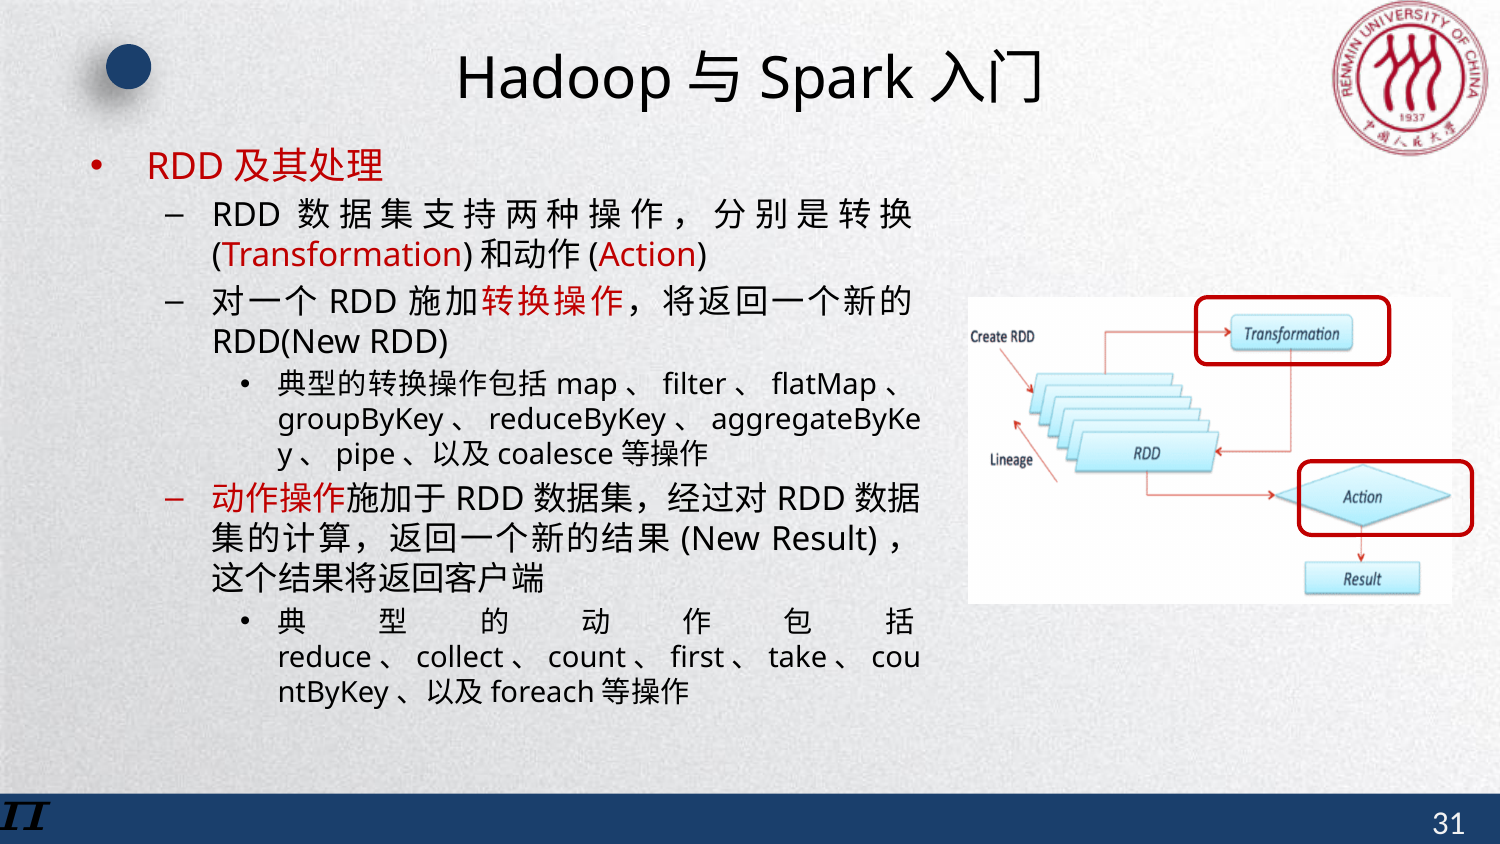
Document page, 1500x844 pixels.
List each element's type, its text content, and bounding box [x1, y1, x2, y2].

text_box [1456, 459, 1475, 537]
list RDD及其处理 RDD数据集支持两种操作，分别是转换(Transformation)和动作(Action) 对一个RDD施加转换操作，将返回一个新的RDD(New RDD) 典型的转换操作包括map、filter、flatMap、groupByKey、reduceByKey、aggregateByKey、pipe、以及coalesce等操作 动作操作施加于RDD数据集，经过对RDD数据集的计算，返回一个新的结果(New Result)，这个结果将返回客户端 典型的动作包括reduce、collect、count、first、take、countByKey、以及foreach等操作 [75, 134, 937, 781]
picture [0, 0, 1500, 793]
title Hadoop与Spark入门 [75, 33, 1425, 116]
